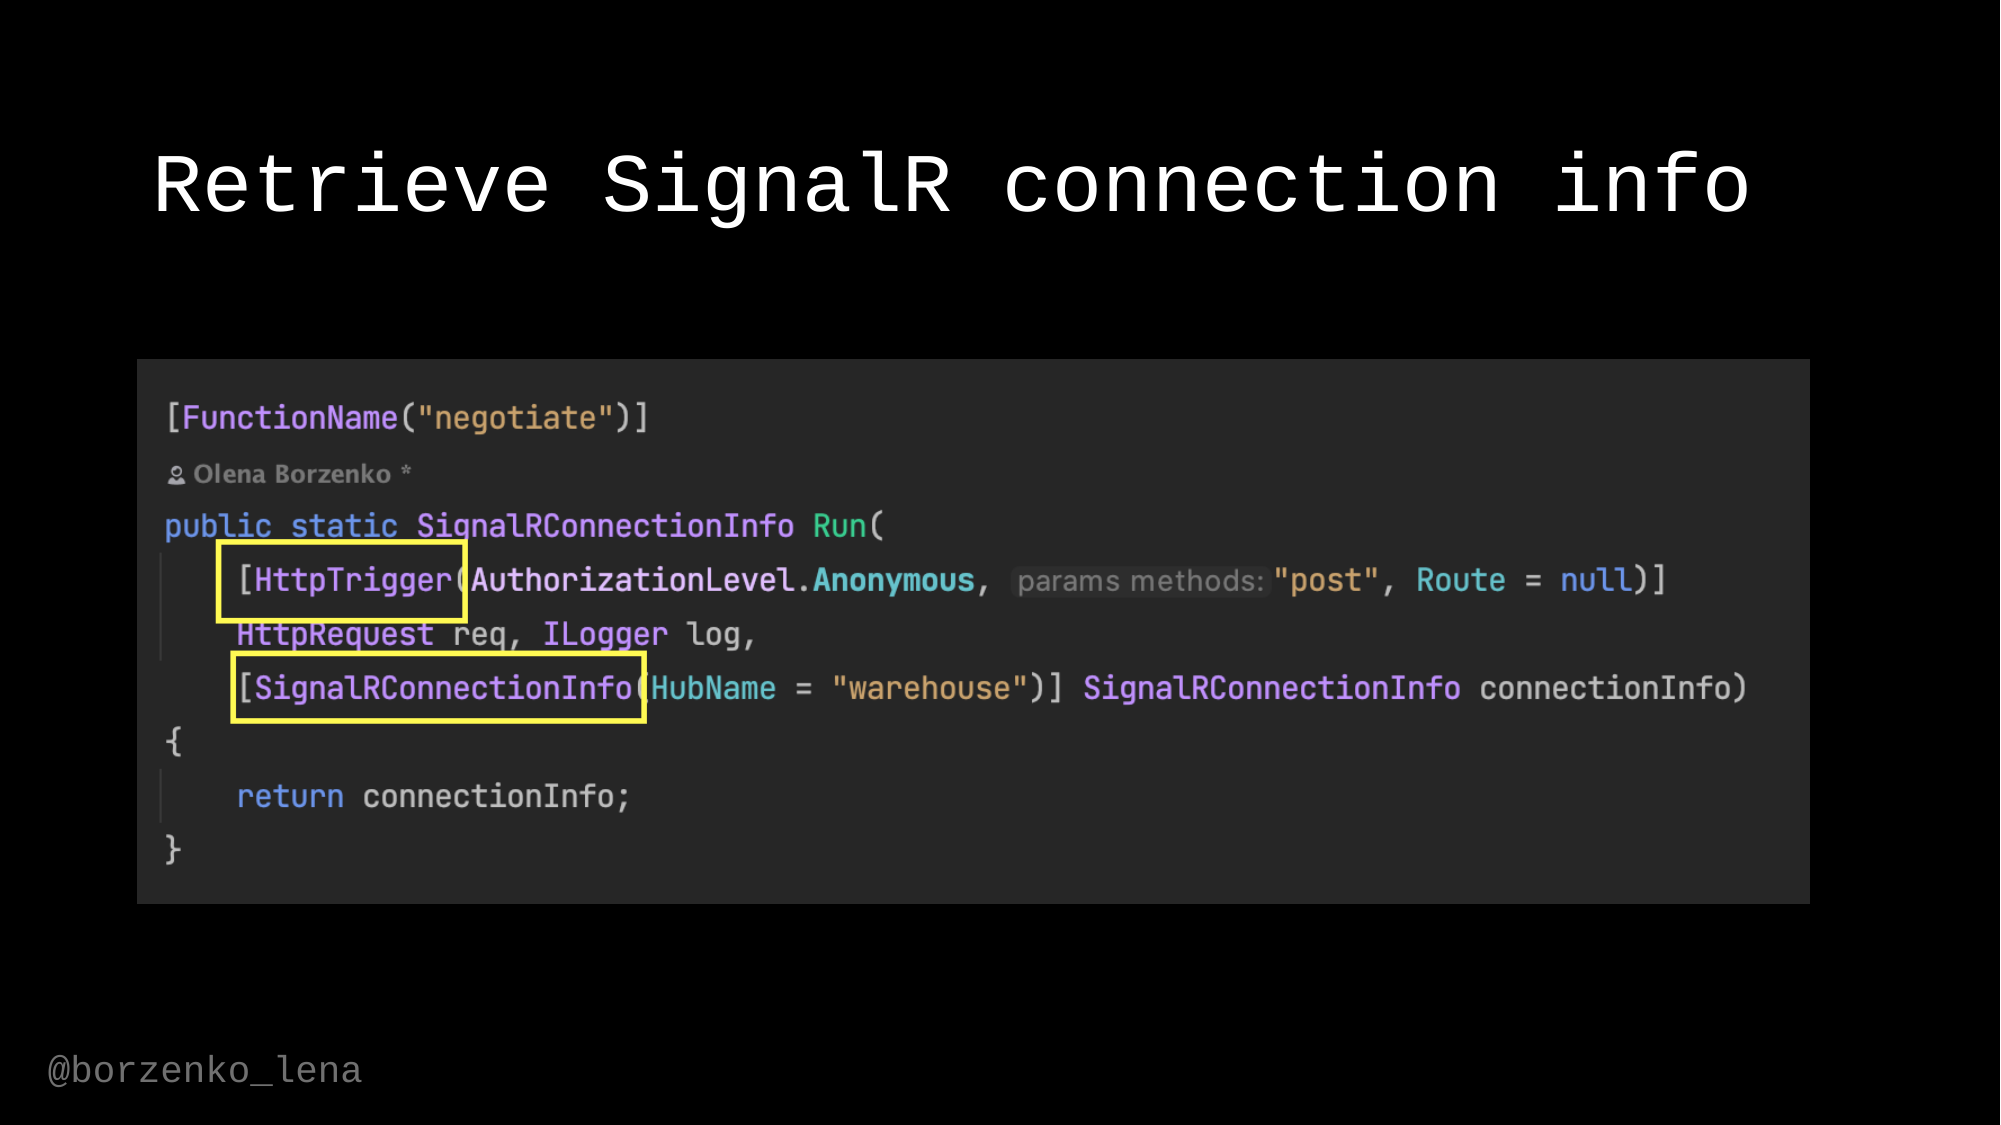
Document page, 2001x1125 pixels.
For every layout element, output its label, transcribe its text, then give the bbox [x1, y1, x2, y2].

slide_number @borzenko_lena [33, 1037, 484, 1098]
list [137, 359, 1810, 904]
title Retrieve SignalR connection info [137, 75, 1863, 294]
